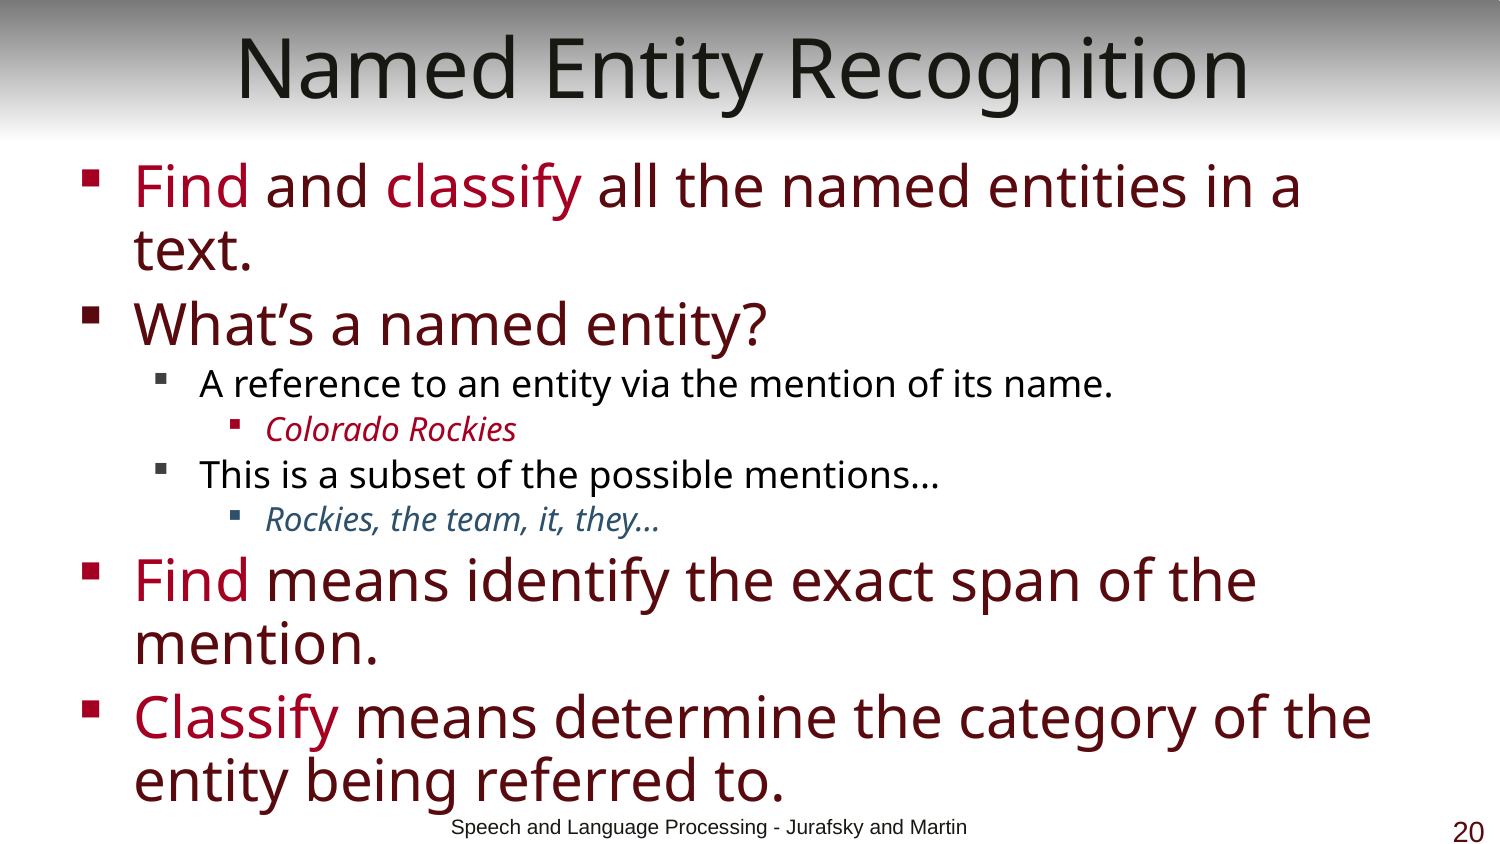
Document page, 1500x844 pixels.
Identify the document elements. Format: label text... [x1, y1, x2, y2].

slide_number 20 [1424, 806, 1500, 844]
title Named Entity Recognition [12, 0, 1475, 132]
footer Speech and Language Processing - Jurafsky and Martin [199, 806, 1424, 844]
list Find and classify all the named entities in a text. What’s a named entity? A reference to an entity via the mention of its name. Colorado Rockies This is a subset of the possible mentions... Rockies, the team, it, they... Find means identify the exact span of the mention. Classify means determine the category of the entity being referred to. [62, 150, 1413, 797]
